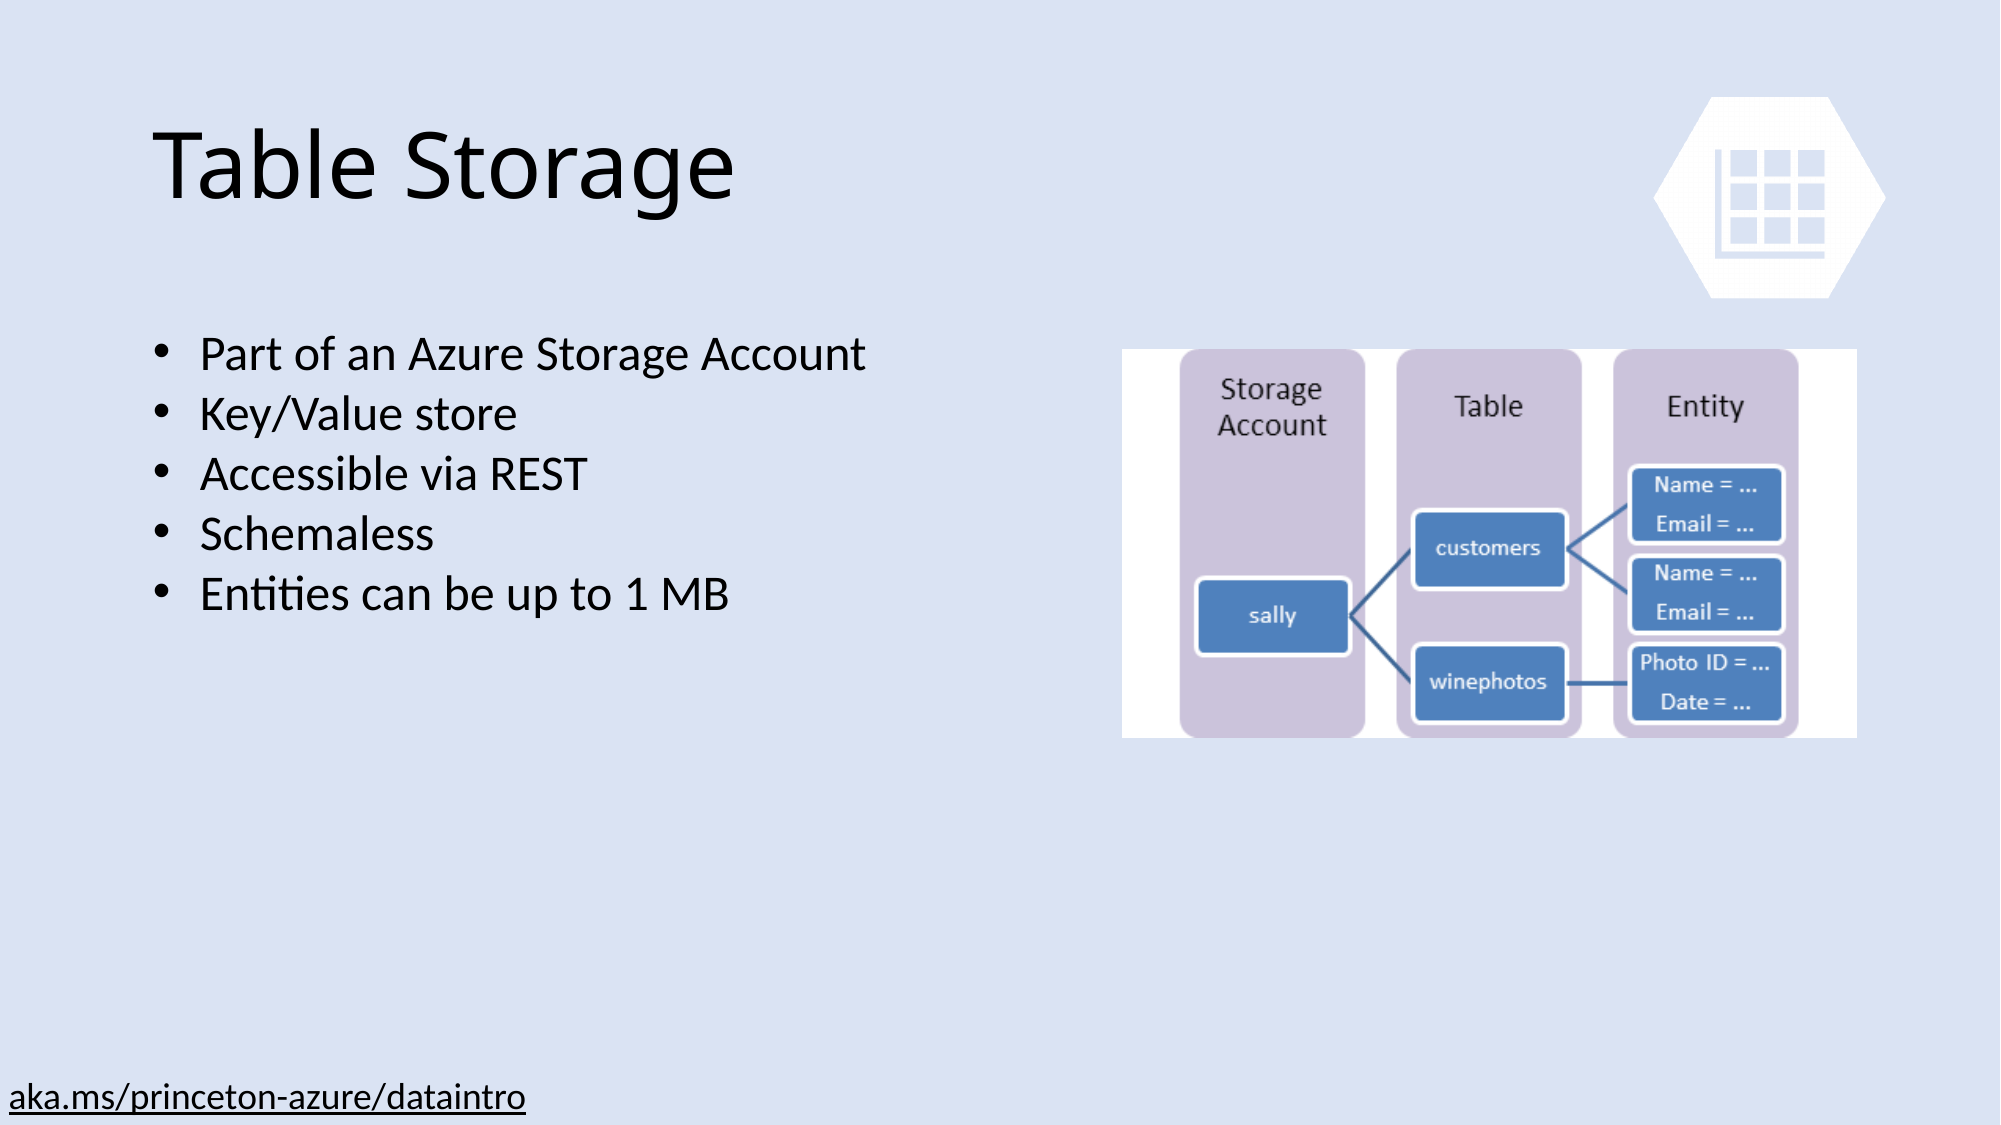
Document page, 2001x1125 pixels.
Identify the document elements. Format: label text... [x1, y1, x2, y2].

picture [1122, 348, 1857, 738]
picture [1653, 81, 1886, 314]
text_box Part of an Azure Storage Account Key/Value store Accessible via REST Schemaless Entities can be up to 1 MB [137, 313, 1764, 674]
title Table Storage [137, 59, 1863, 278]
text_box aka.ms/princeton-azure/dataintro​ [0, 1064, 849, 1125]
